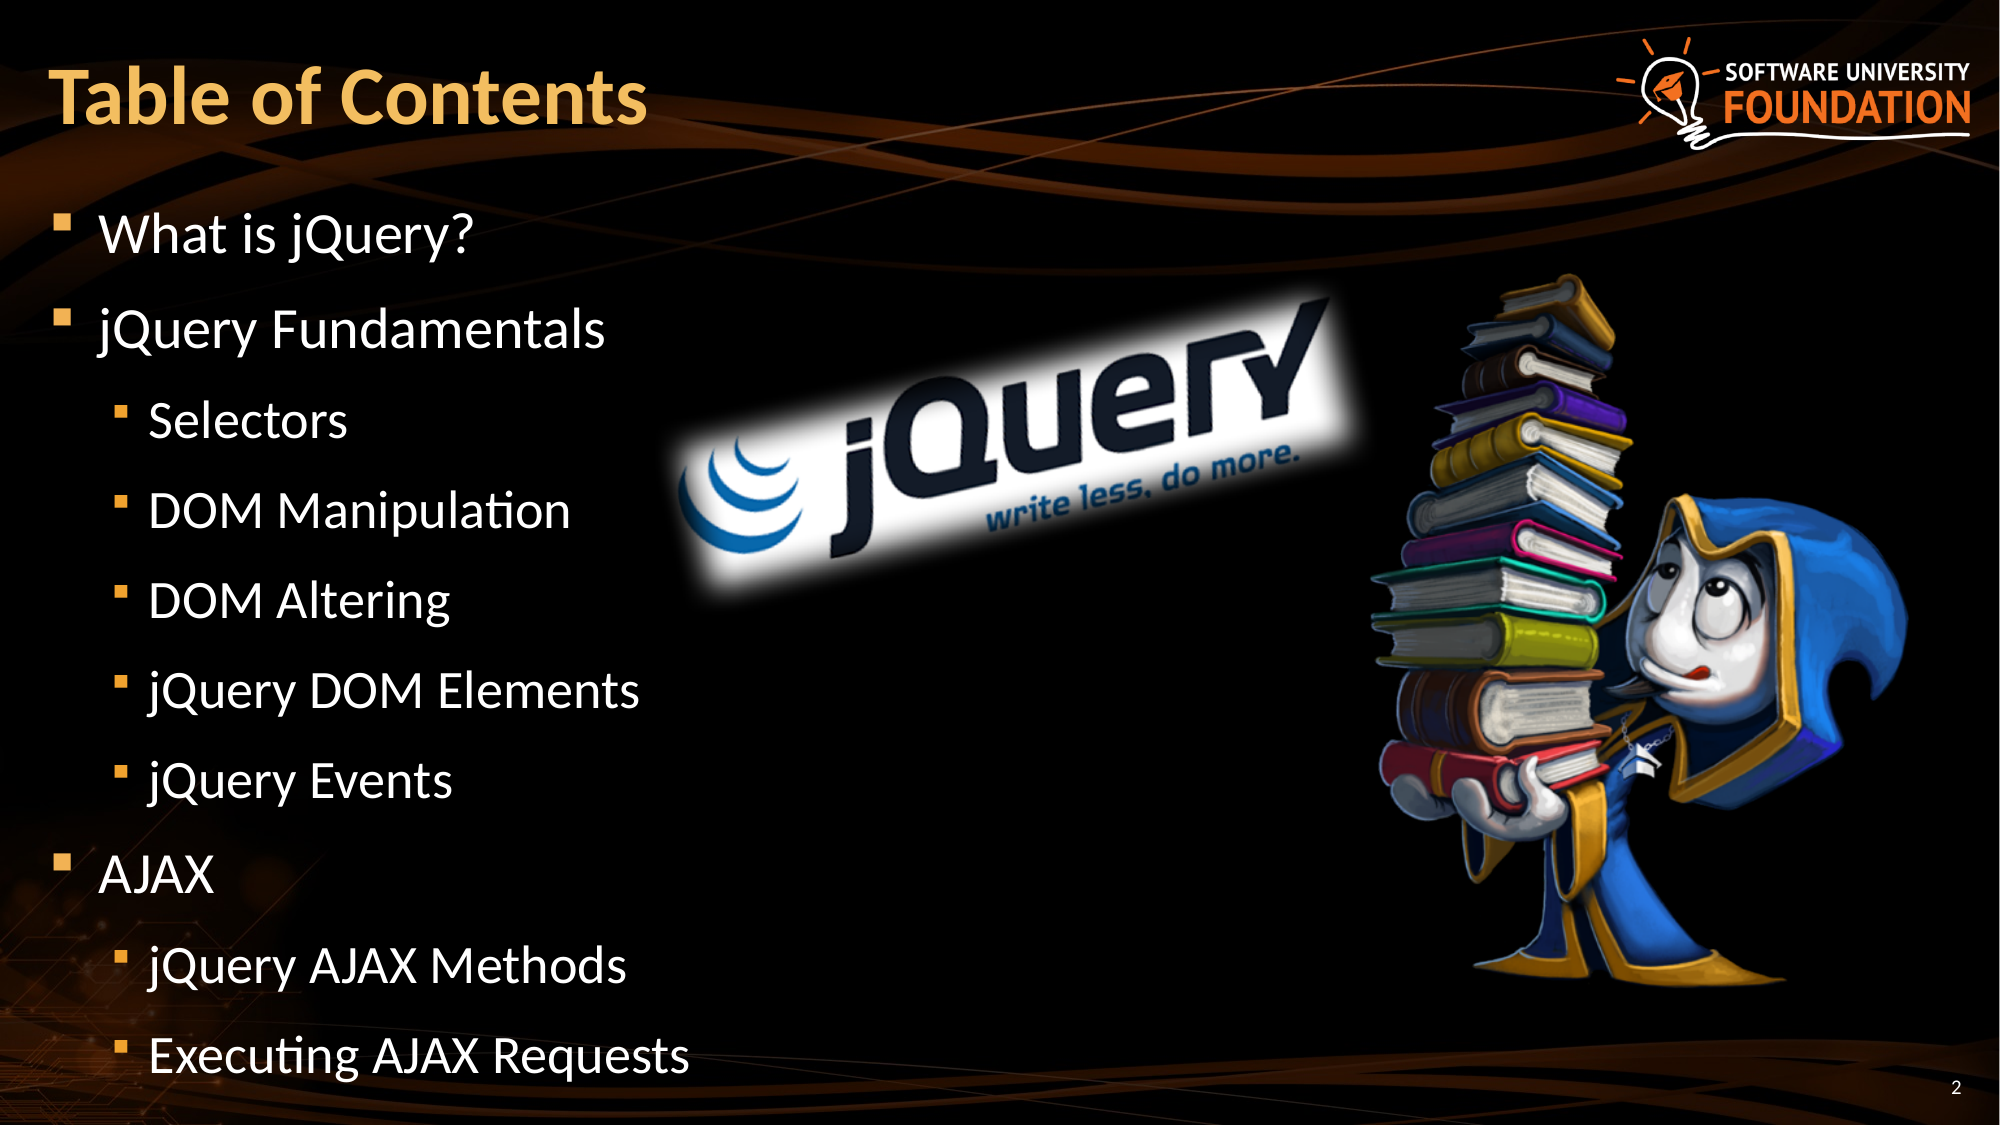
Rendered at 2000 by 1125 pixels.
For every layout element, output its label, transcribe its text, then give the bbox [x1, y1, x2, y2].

picture [0, 0, 2000, 1125]
title Table of Contents [30, 6, 1602, 189]
list What is jQuery? jQuery Fundamentals Selectors DOM Manipulation DOM Altering jQuery DOM Elements jQuery Events AJAX jQuery AJAX Methods Executing AJAX Requests [31, 188, 1968, 1103]
slide_number 2 [1897, 1070, 1968, 1103]
